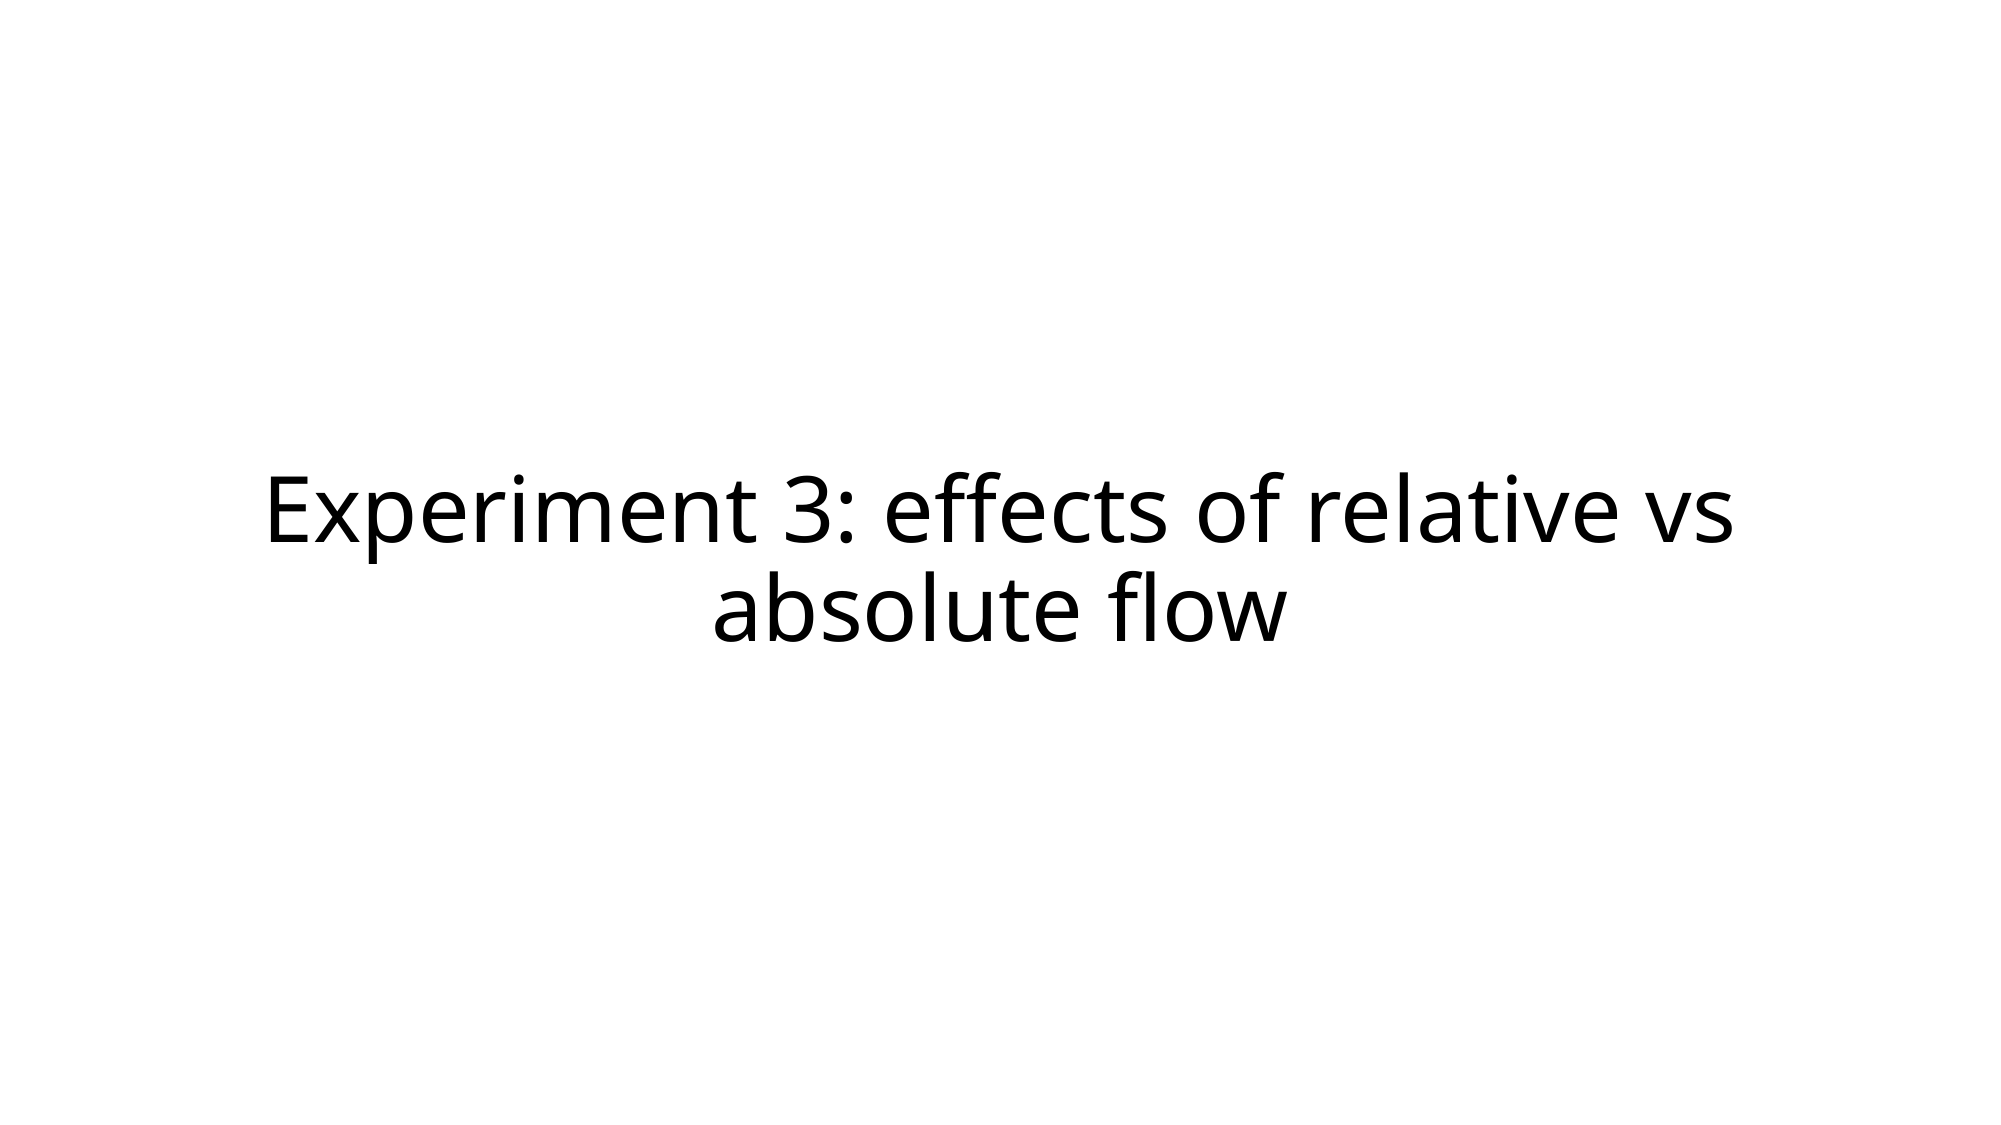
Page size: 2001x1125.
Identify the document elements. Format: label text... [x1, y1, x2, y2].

title Experiment 3: effects of relative vs absolute flow [137, 453, 1863, 672]
